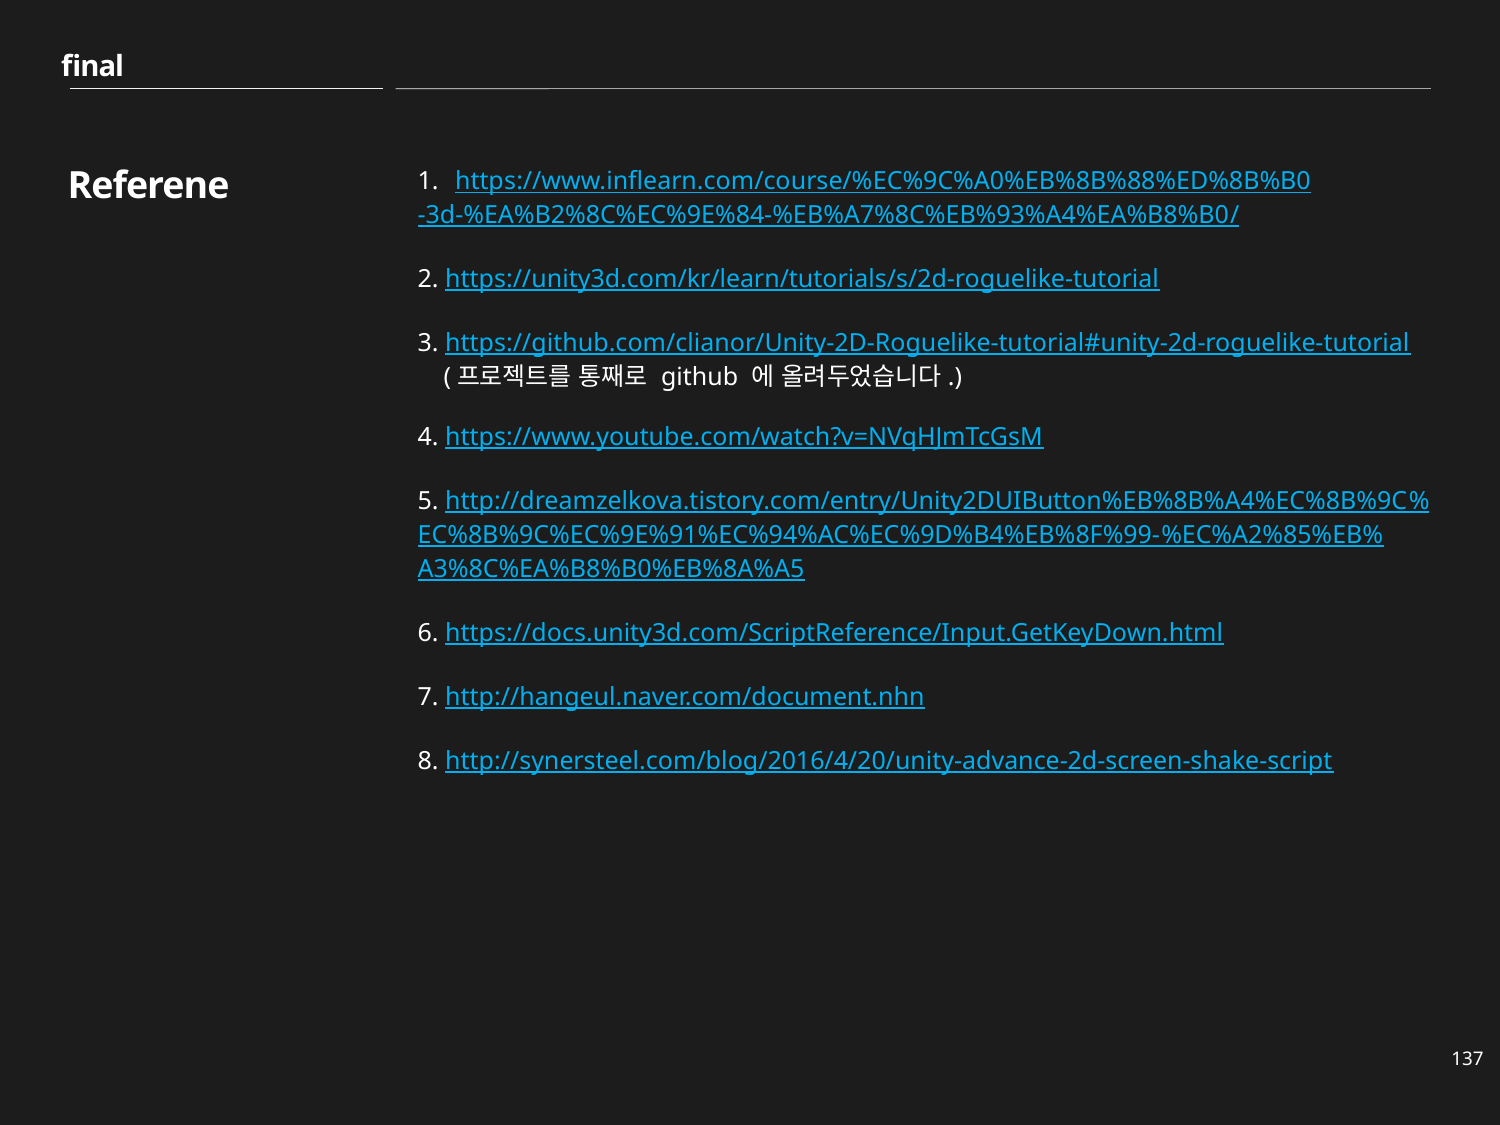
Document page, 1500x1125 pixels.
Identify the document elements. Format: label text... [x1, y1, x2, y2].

text_box final [46, 39, 140, 90]
text_box 137 [1377, 1039, 1499, 1080]
text_box https://www.inflearn.com/course/%EC%9C%A0%EB%8B%88%ED%8B%B0 -3d-%EA%B2%8C%EC%9E%84-%EB%A7%8C%EB%93%A4%EA%B8%B0/ 2. https://unity3d.com/kr/learn/tutorials/s/2d-roguelike-tutorial 3. https://github.com/clianor/Unity-2D-Roguelike-tutorial#unity-2d-roguelike-tutorial (프로젝트를 통째로 github 에 올려두었습니다.) 4. https://www.youtube.com/watch?v=NVqHJmTcGsM 5. http://dreamzelkova.tistory.com/entry/Unity2DUIButton%EB%8B%A4%EC%8B%9C% EC%8B%9C%EC%9E%91%EC%94%AC%EC%9D%B4%EB%8F%99-%EC%A2%85%EB% A3%8C%EA%B8%B0%EB%8A%A5 6. https://docs.unity3d.com/ScriptReference/Input.GetKeyDown.html 7. http://hangeul.naver.com/document.nhn 8. http://synersteel.com/blog/2016/4/20/unity-advance-2d-screen-shake-script [402, 157, 1445, 816]
title Referene [52, 153, 384, 395]
